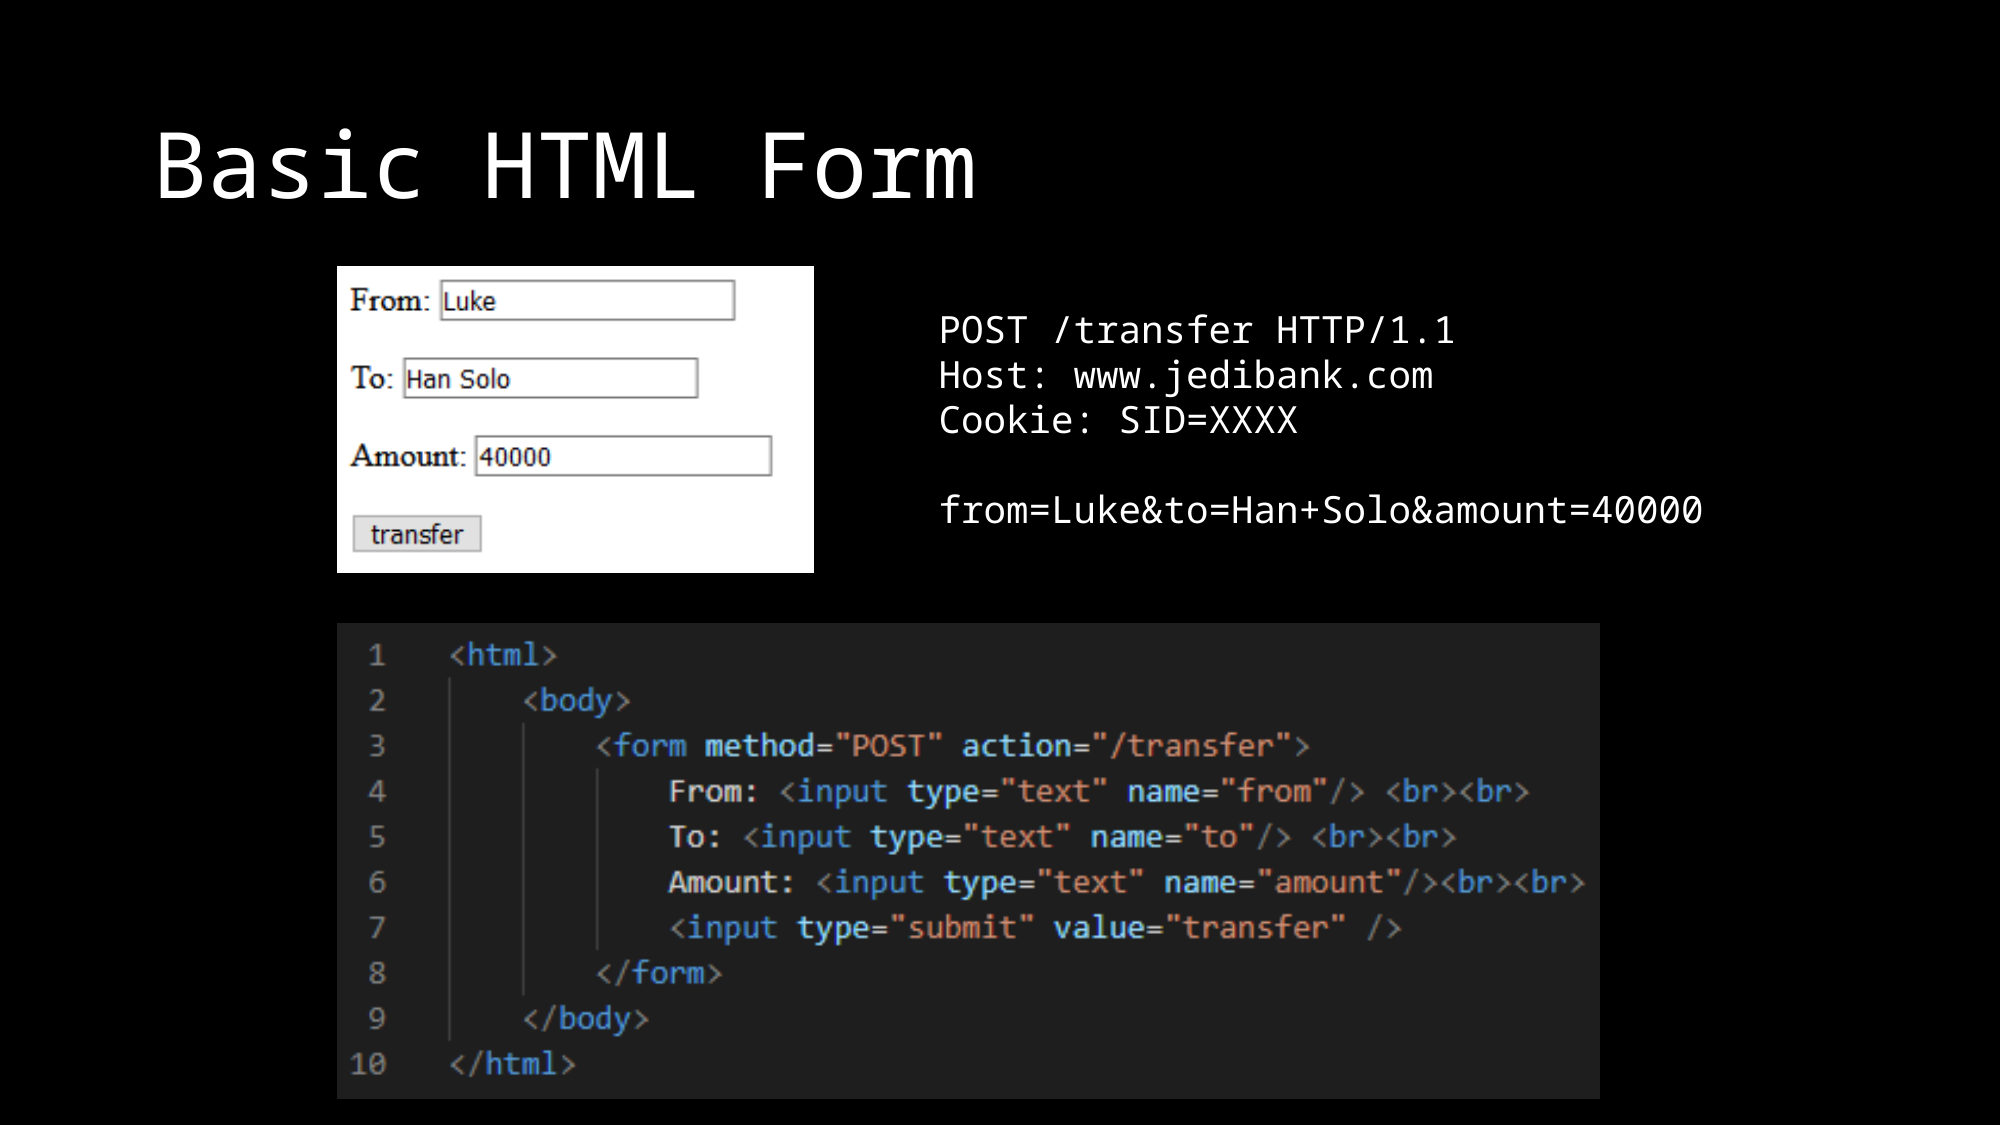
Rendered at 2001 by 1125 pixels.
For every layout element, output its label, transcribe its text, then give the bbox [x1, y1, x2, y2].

title Basic HTML Form [137, 59, 1863, 278]
picture [337, 266, 814, 573]
picture [337, 623, 1600, 1099]
text_box POST /transfer HTTP/1.1 Host: www.jedibank.com Cookie: SID=XXXX from=Luke&to=Han+Solo&amount=40000 [923, 298, 1924, 539]
